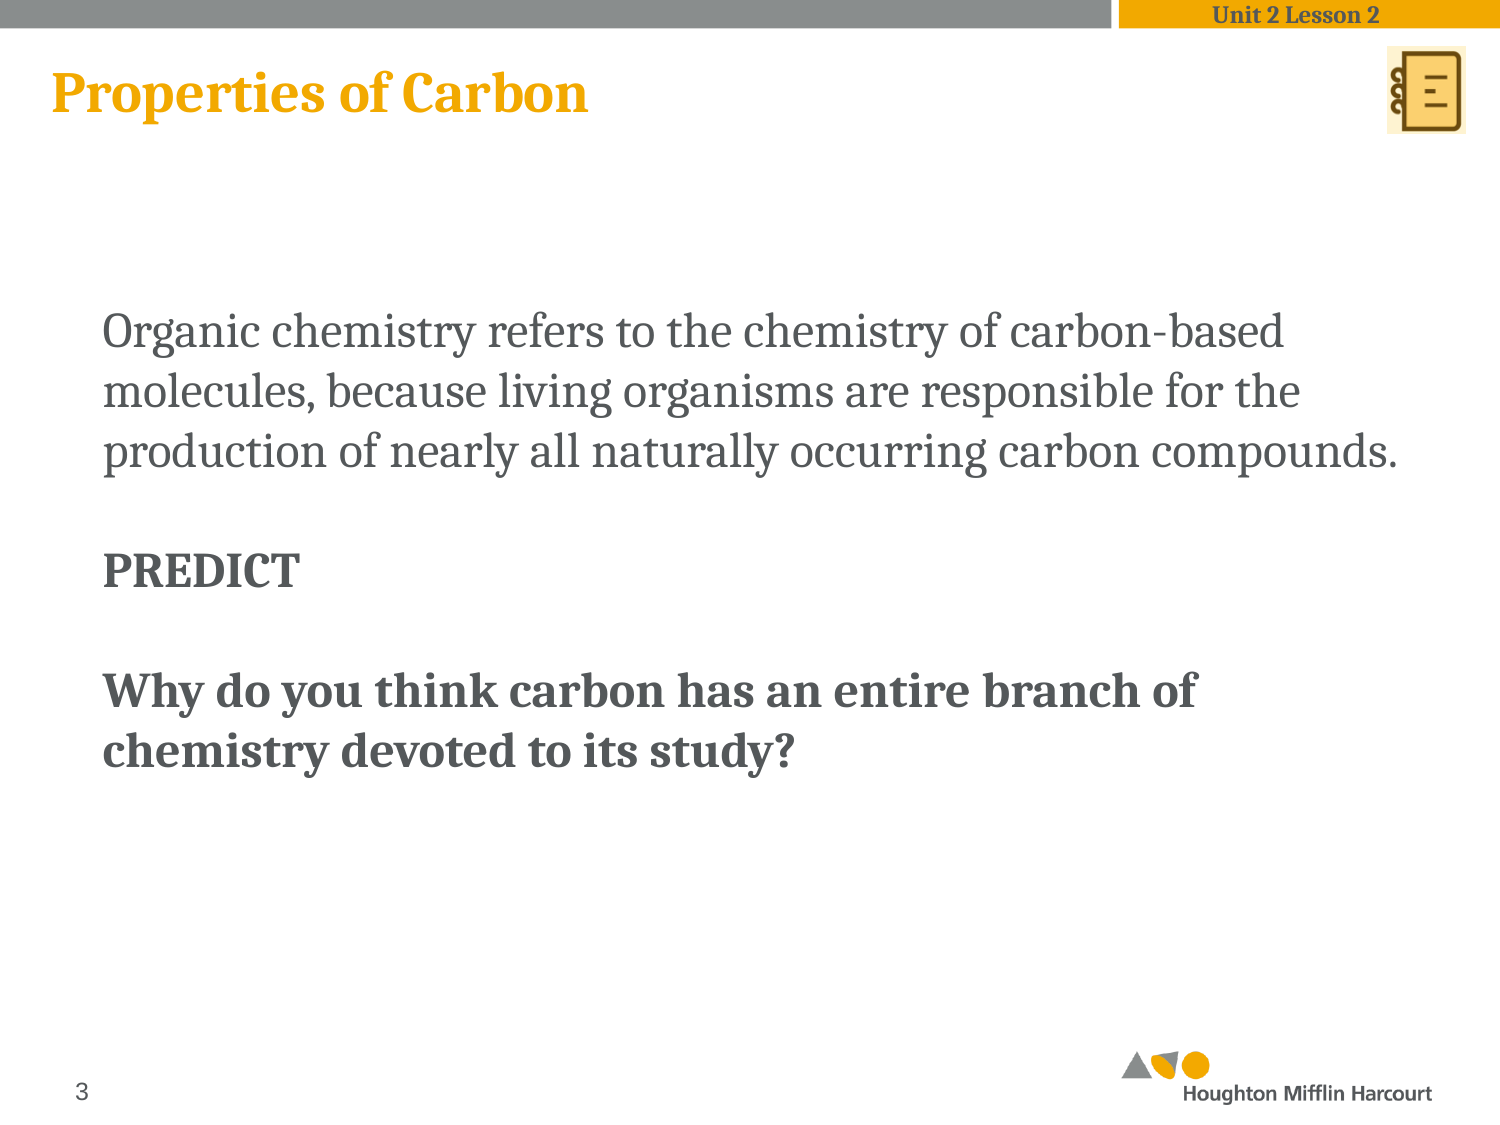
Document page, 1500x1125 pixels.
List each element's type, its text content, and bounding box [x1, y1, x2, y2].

text_box Unit 2 Lesson 2 [1197, 0, 1404, 36]
picture [1119, 1049, 1434, 1107]
text_box Organic chemistry refers to the chemistry of carbon-based molecules, because living organisms are responsible for the production of nearly all naturally occurring carbon compounds. PREDICT Why do you think carbon has an entire branch of chemistry devoted to its study? [87, 289, 1413, 905]
title Properties of Carbon [51, 46, 1401, 150]
picture [1387, 46, 1466, 134]
slide_number ‹#› [75, 1045, 187, 1106]
